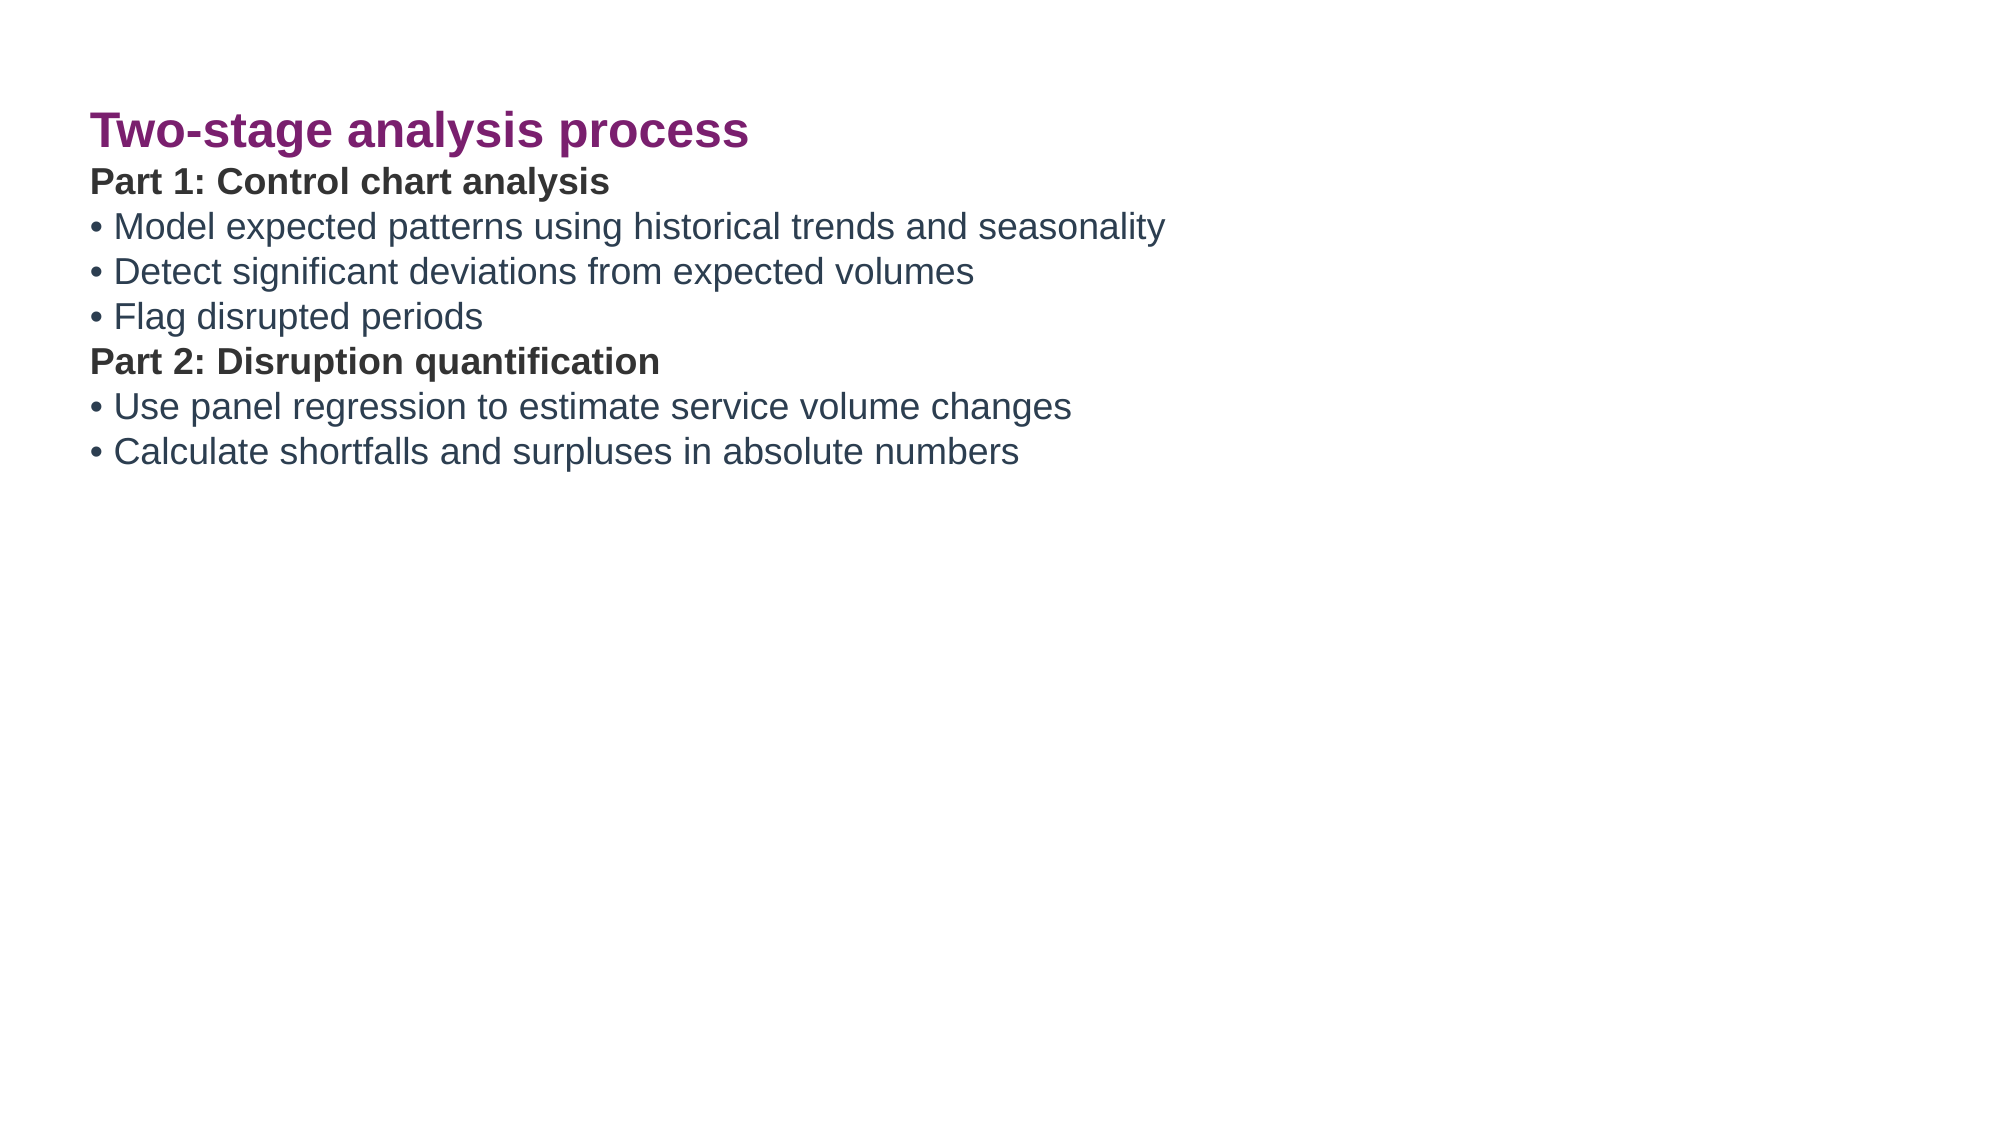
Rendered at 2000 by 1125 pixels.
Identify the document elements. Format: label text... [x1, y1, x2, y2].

text_box Two-stage analysis process Part 1: Control chart analysis • Model expected patterns using historical trends and seasonality • Detect significant deviations from expected volumes • Flag disrupted periods Part 2: Disruption quantification • Use panel regression to estimate service volume changes • Calculate shortfalls and surpluses in absolute numbers [74, 89, 1925, 480]
